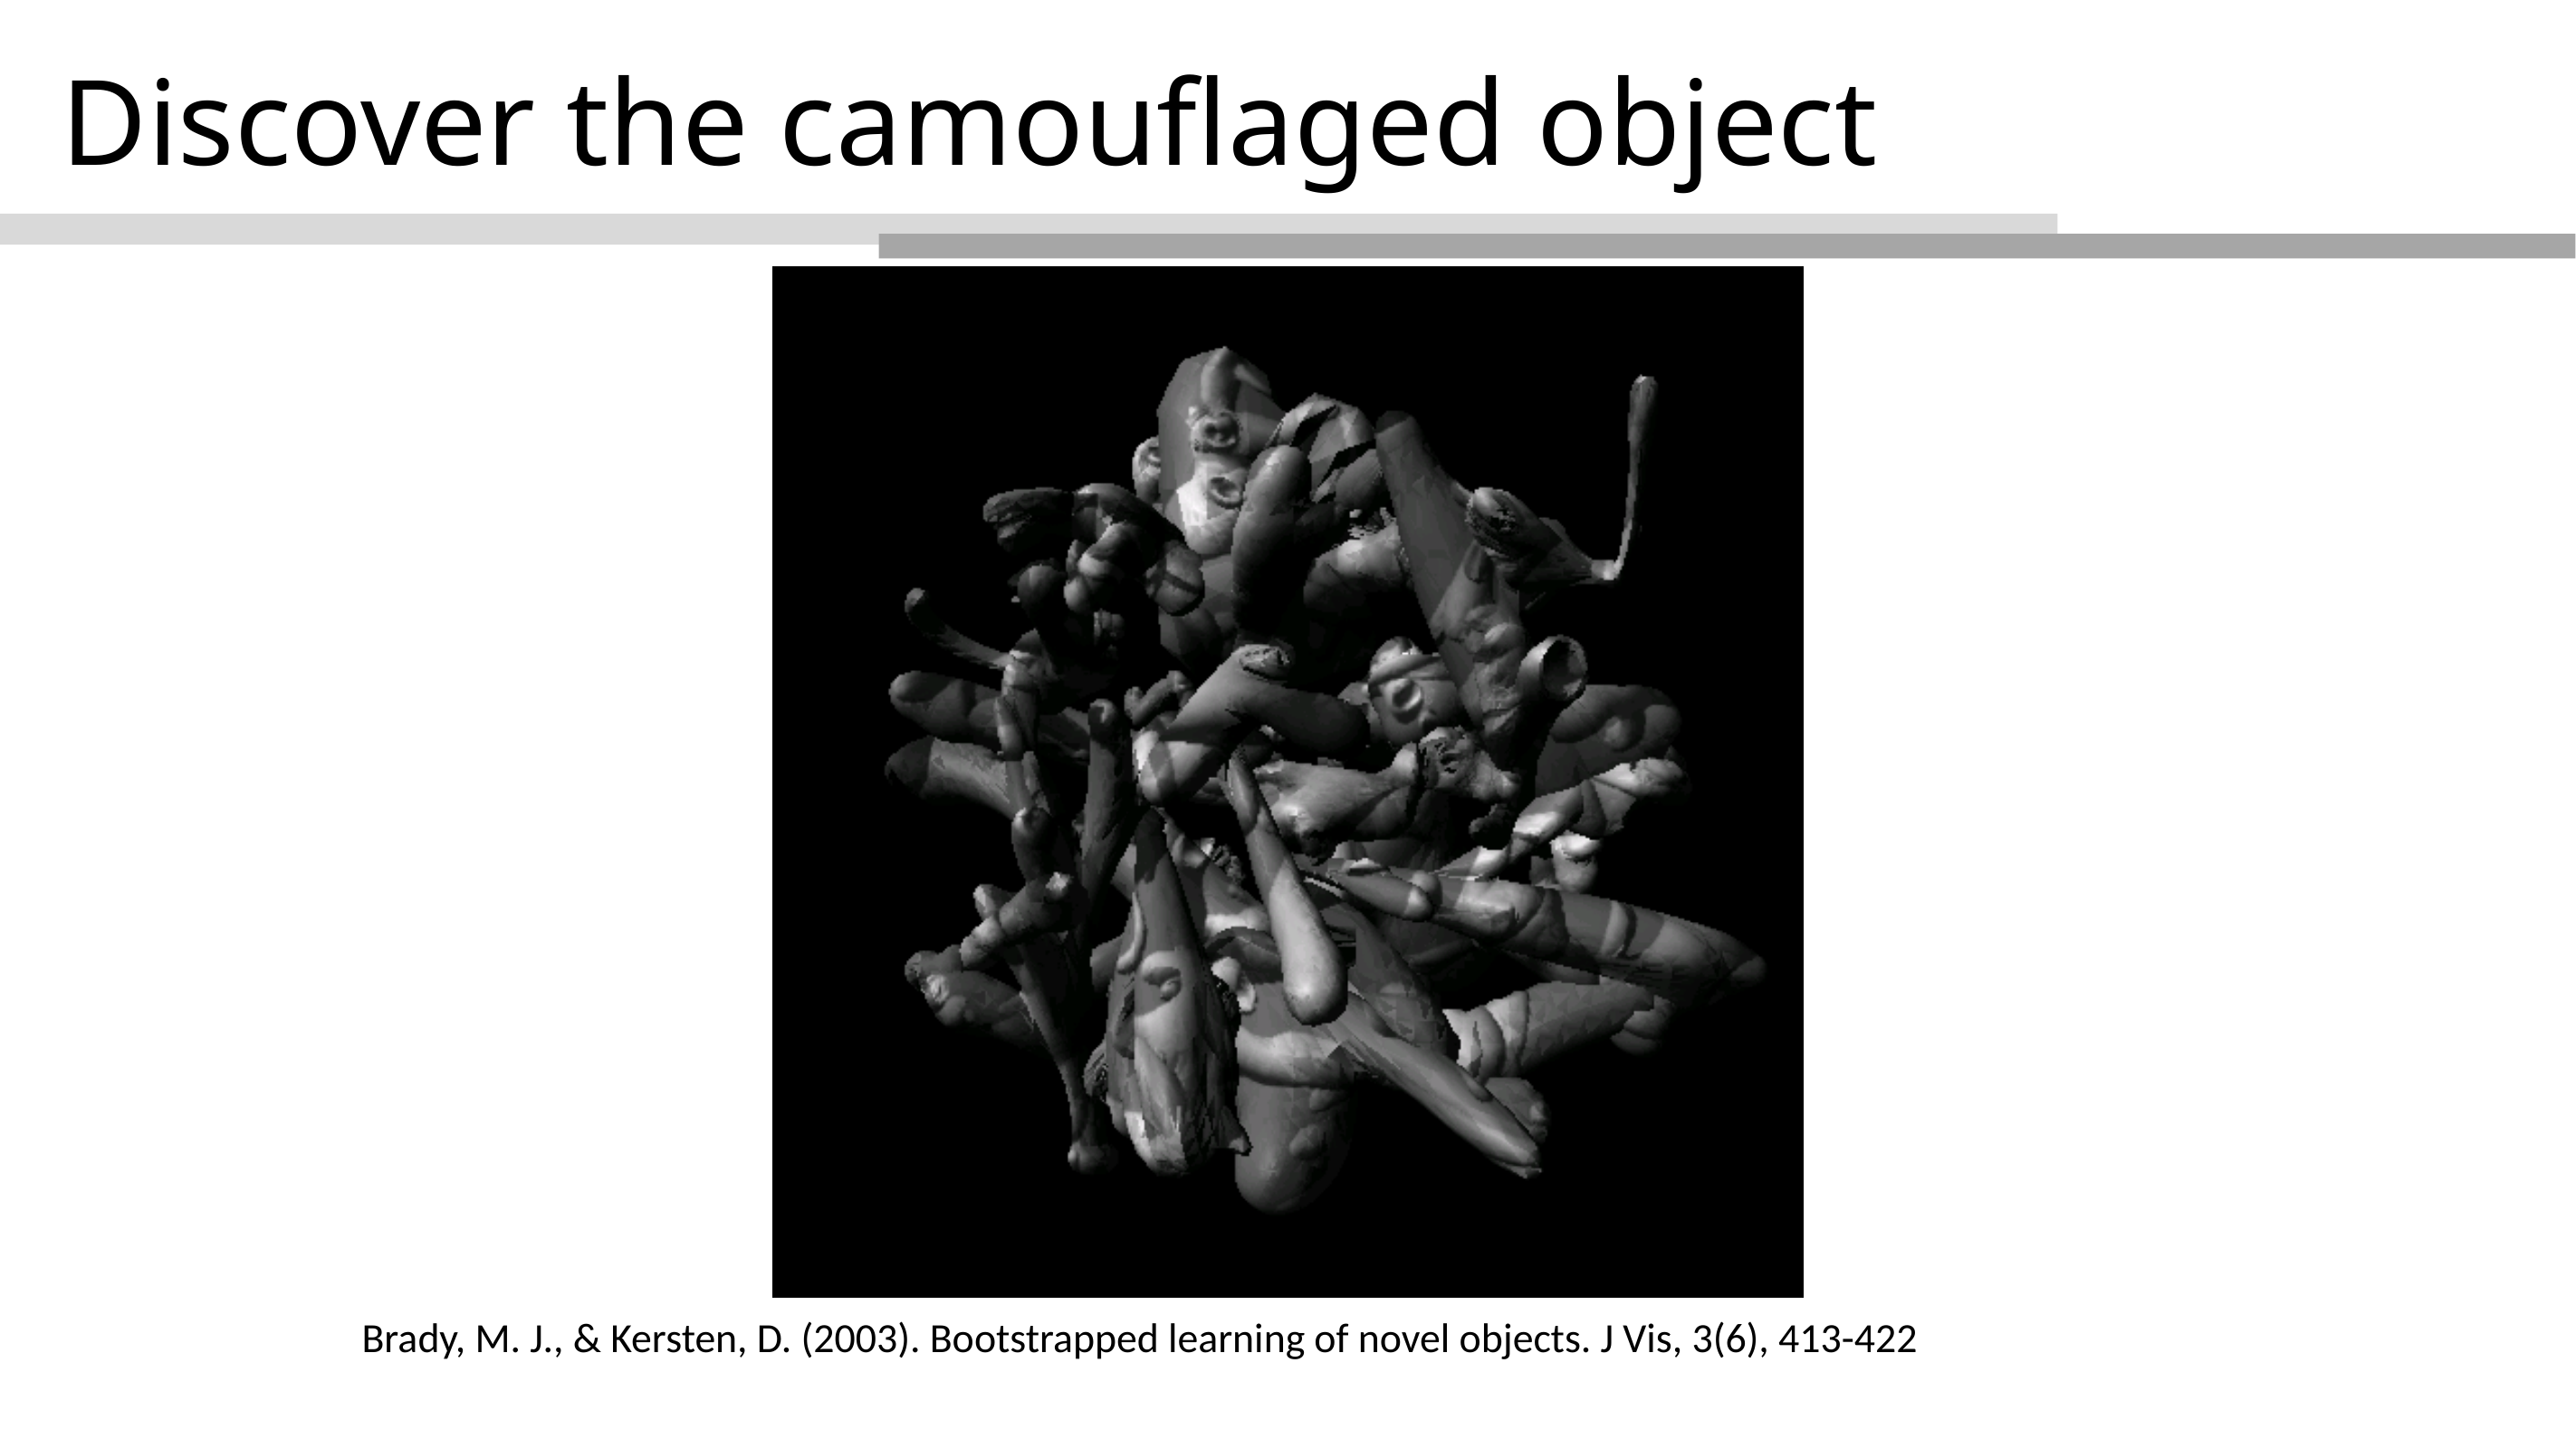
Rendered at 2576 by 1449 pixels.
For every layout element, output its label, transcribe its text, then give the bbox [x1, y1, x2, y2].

picture [772, 266, 1804, 1298]
text_box Brady, M. J., & Kersten, D. (2003). Bootstrapped learning of novel objects. J Vis, 3(6), 413-422 [354, 1303, 2206, 1369]
title Discover the camouflaged object [47, 29, 2524, 226]
